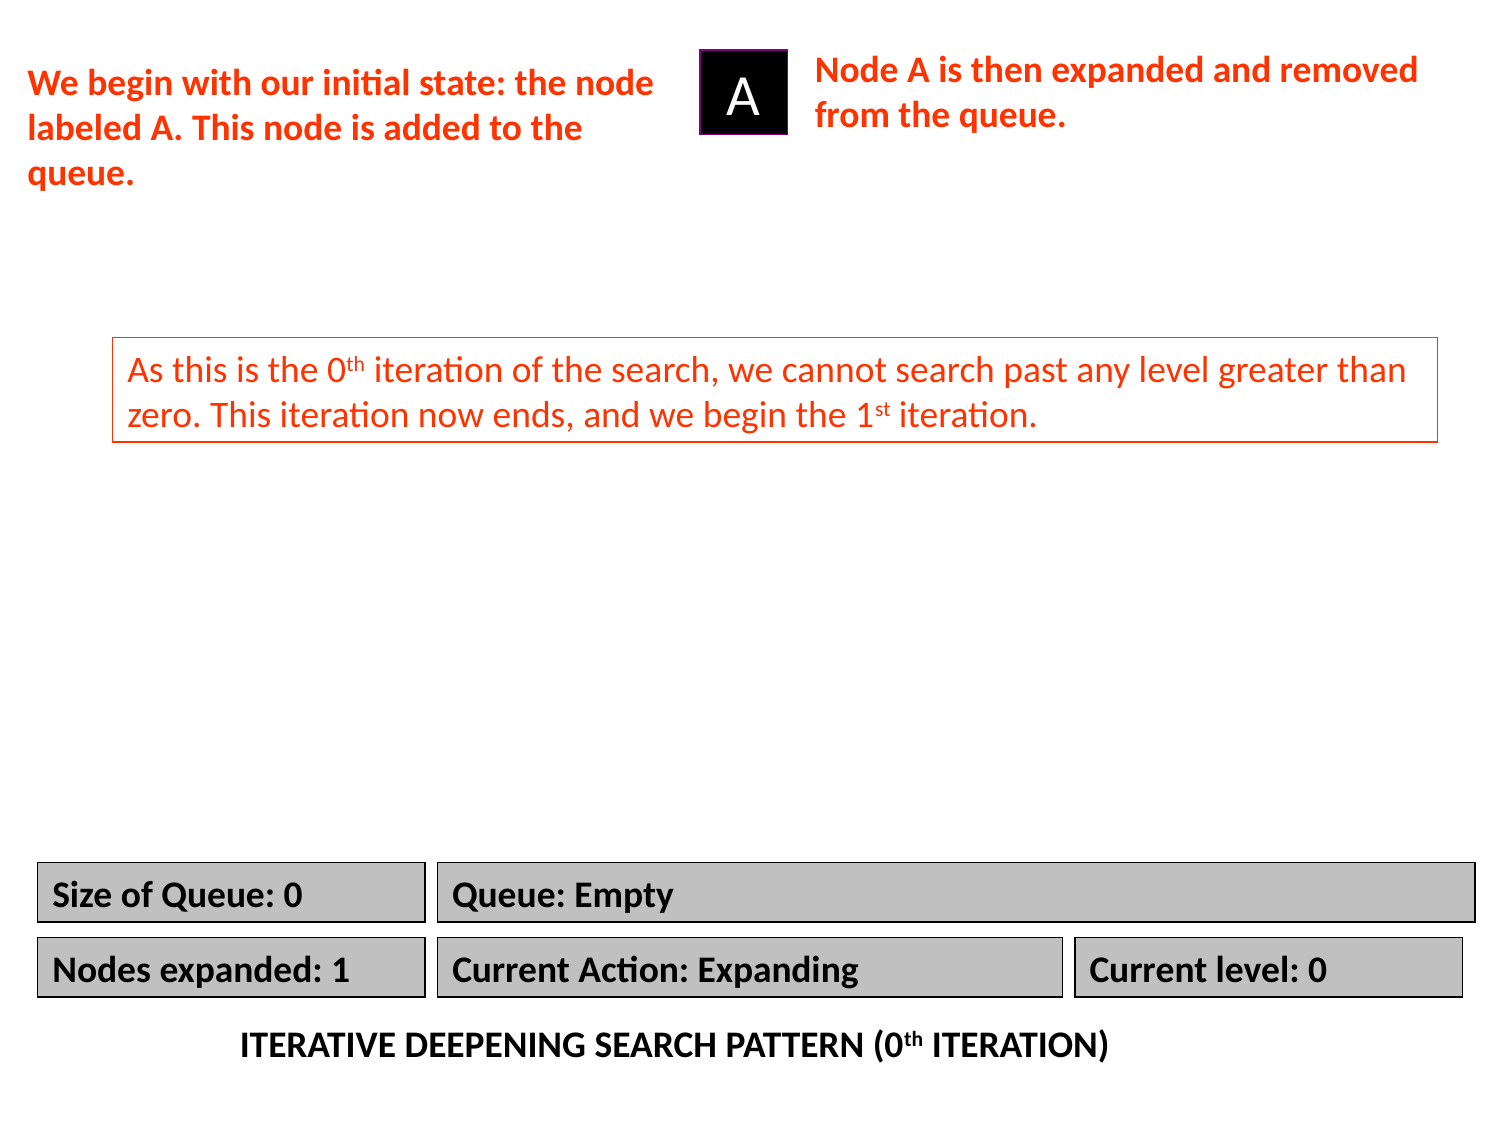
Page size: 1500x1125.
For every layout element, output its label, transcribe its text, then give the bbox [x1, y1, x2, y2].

text_box Current Action: Expanding [437, 937, 1063, 998]
text_box Current level: 0 [1074, 937, 1463, 998]
text_box Size of Queue: 0 [37, 862, 57, 923]
text_box Size of Queue: 0 [179, 862, 425, 923]
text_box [62, 668, 176, 951]
text_box ITERATIVE DEEPENING SEARCH PATTERN (0th ITERATION) [225, 1012, 1375, 1073]
text_box A [699, 50, 788, 135]
text_box We begin with our initial state: the node labeled A. This node is added to the queue. [12, 50, 688, 201]
text_box Nodes expanded: 1 [37, 937, 425, 998]
text_box As this is the 0th iteration of the search, we cannot search past any level greater than zero. This iteration now ends, and we begin the 1st iteration. [112, 337, 1438, 443]
text_box Node A is then expanded and removed from the queue. [799, 37, 1475, 143]
text_box Queue: Empty [437, 862, 1475, 923]
